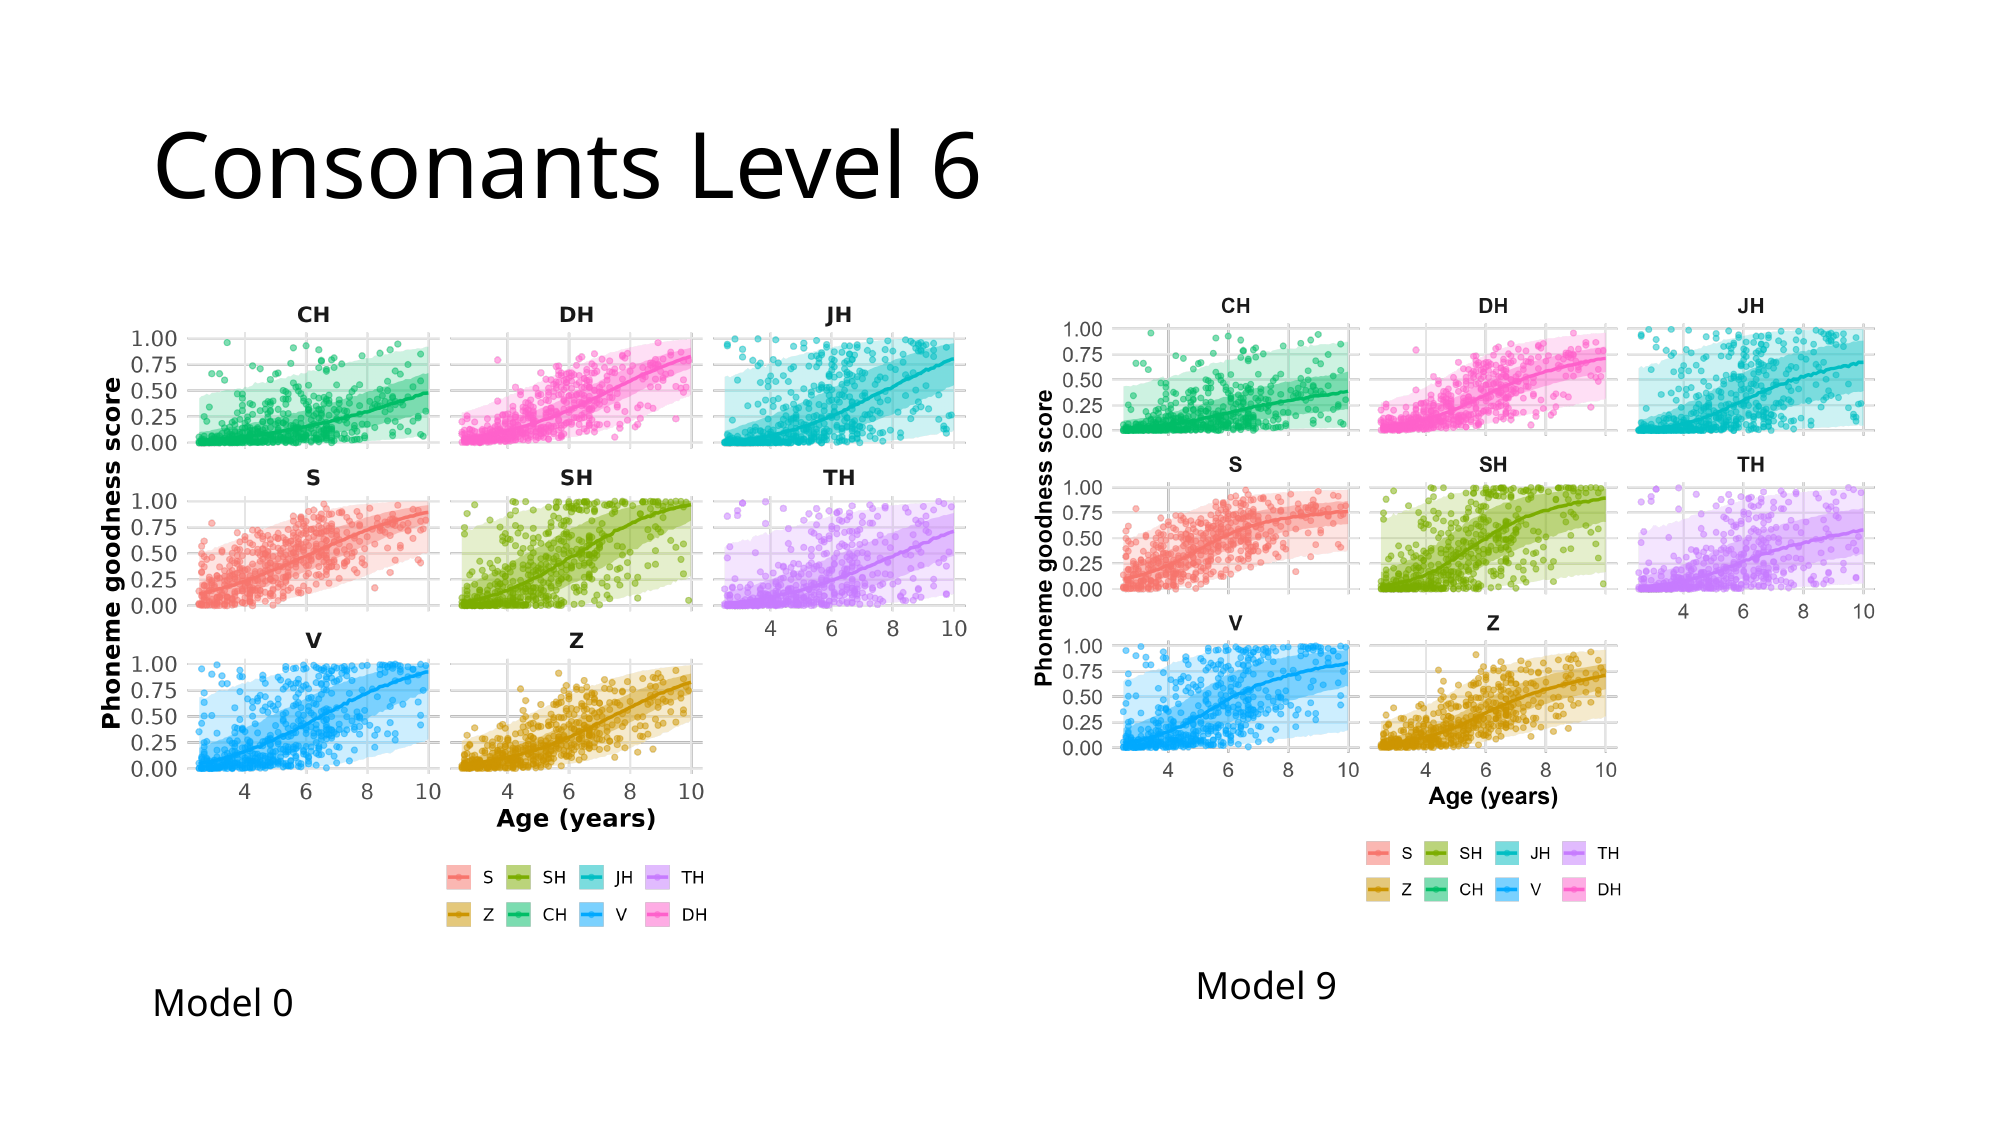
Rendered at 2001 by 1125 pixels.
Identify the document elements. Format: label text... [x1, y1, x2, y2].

text_box Model 0 [137, 971, 341, 1031]
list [90, 284, 977, 950]
picture [1023, 276, 1886, 924]
title Consonants Level 6 [137, 59, 1863, 278]
text_box Model 9 [1180, 955, 1384, 1015]
